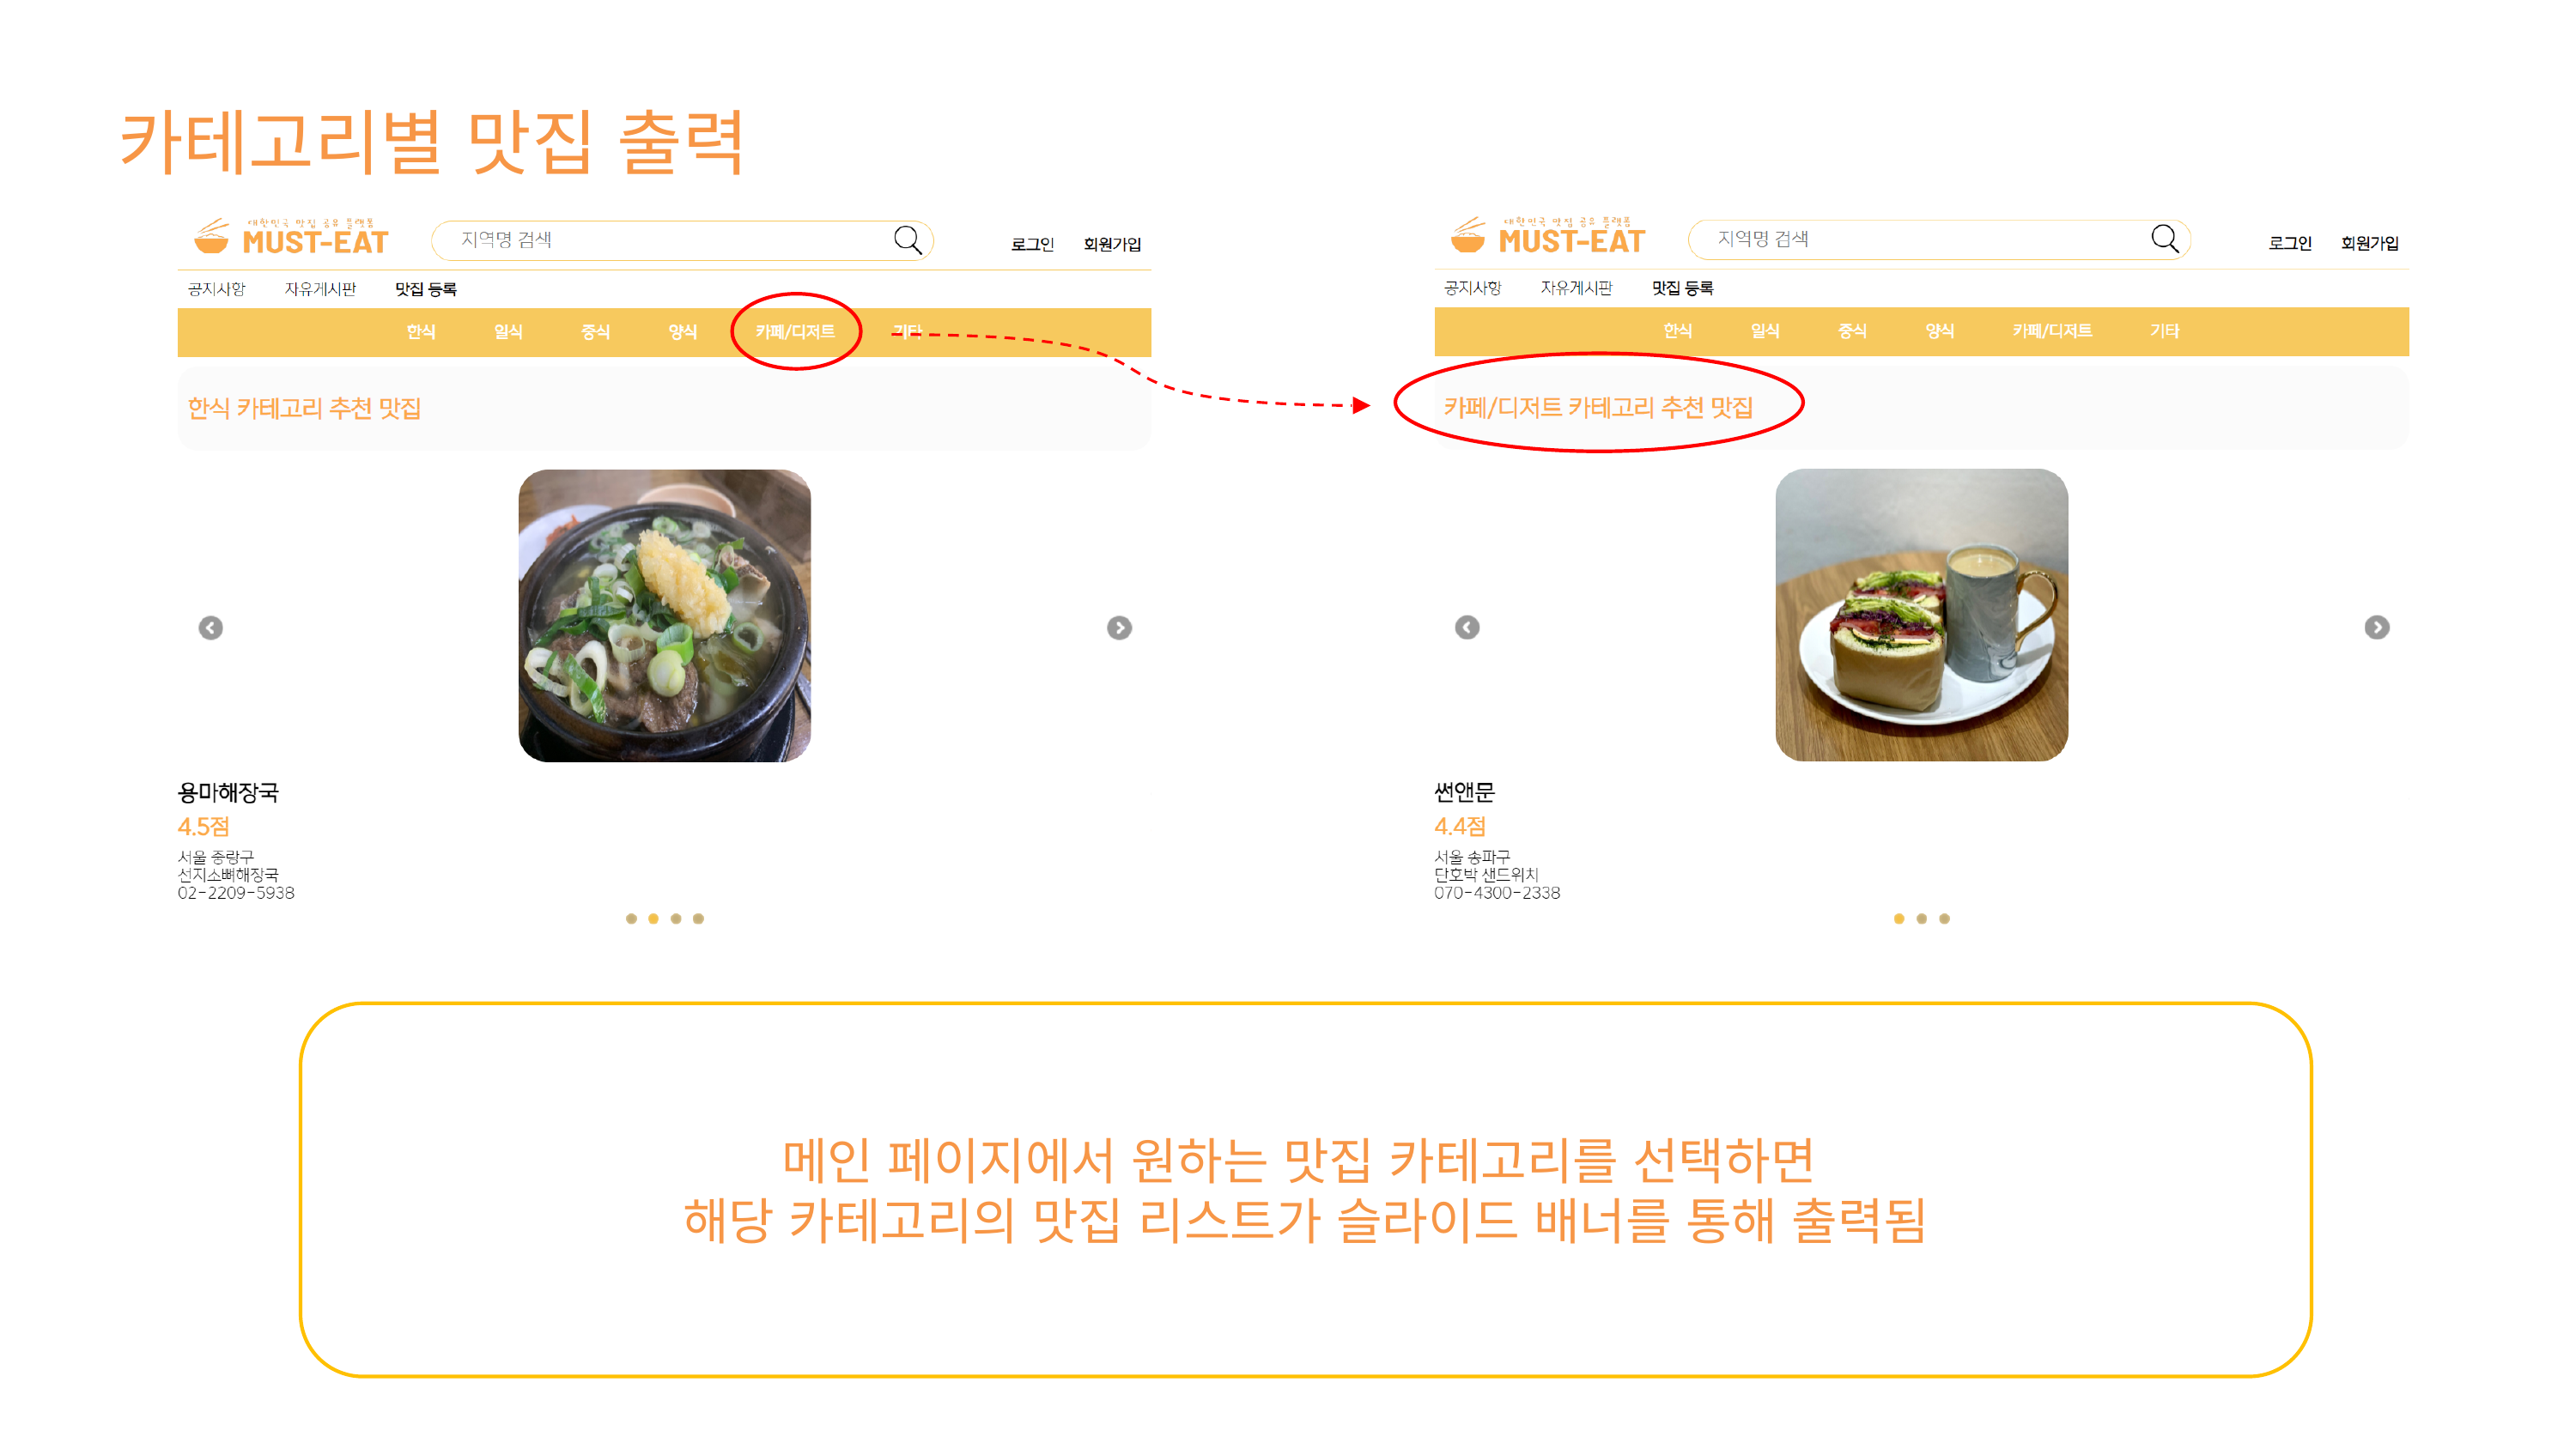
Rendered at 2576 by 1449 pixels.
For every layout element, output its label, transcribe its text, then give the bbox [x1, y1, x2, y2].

text_box 메인 페이지에서 원하는 맛집 카테고리를 선택하면 해당 카테고리의 맛집 리스트가 슬라이드 배너를 통해 출력됨 [298, 1001, 2314, 1379]
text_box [891, 334, 1371, 406]
picture [1378, 188, 2471, 940]
picture [137, 198, 1194, 940]
text_box 카테고리별 맛집 출력 [105, 91, 1477, 191]
